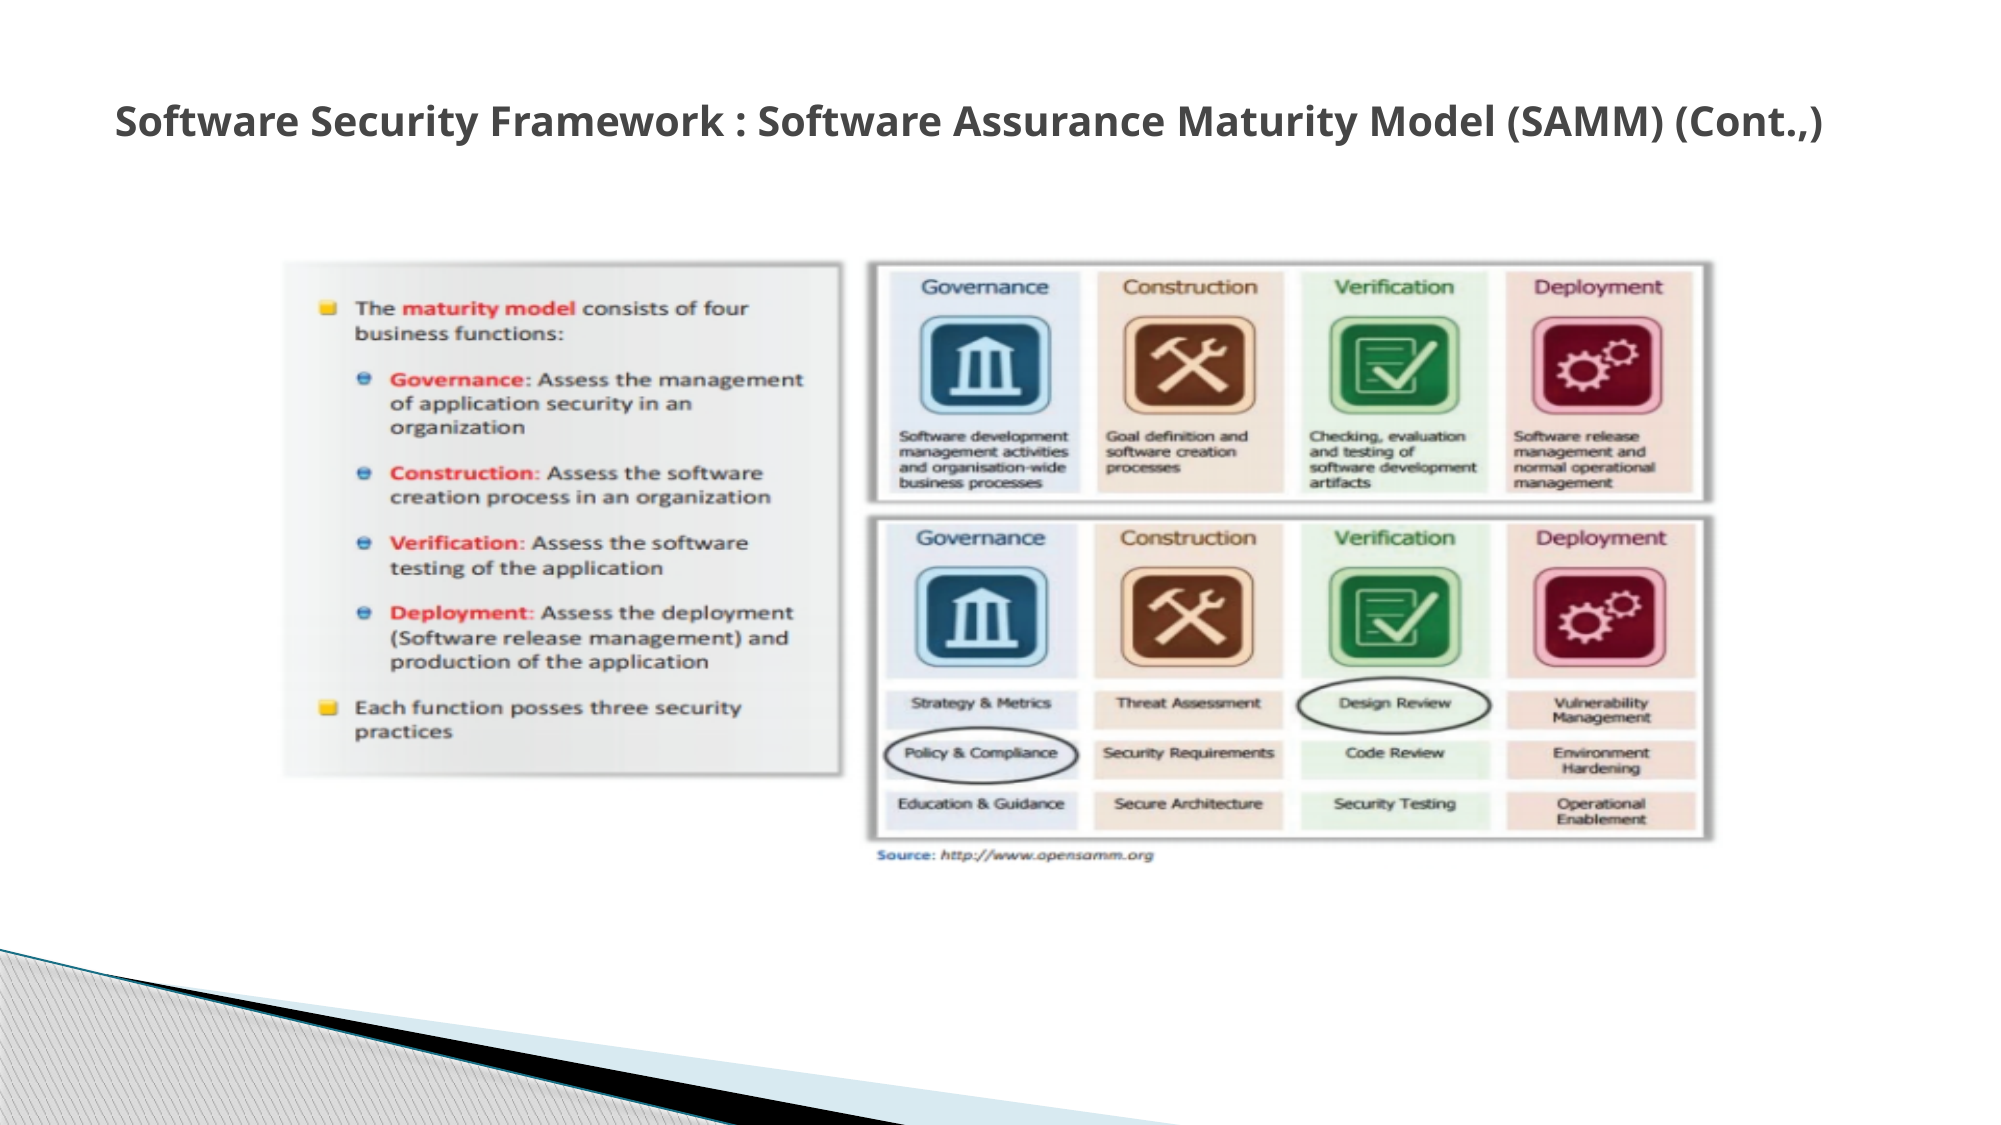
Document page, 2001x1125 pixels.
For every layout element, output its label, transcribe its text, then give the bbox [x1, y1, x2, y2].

picture [276, 255, 1724, 869]
title Software Security Framework : Software Assurance Maturity Model (SAMM) (Cont.,) [99, 66, 1900, 173]
